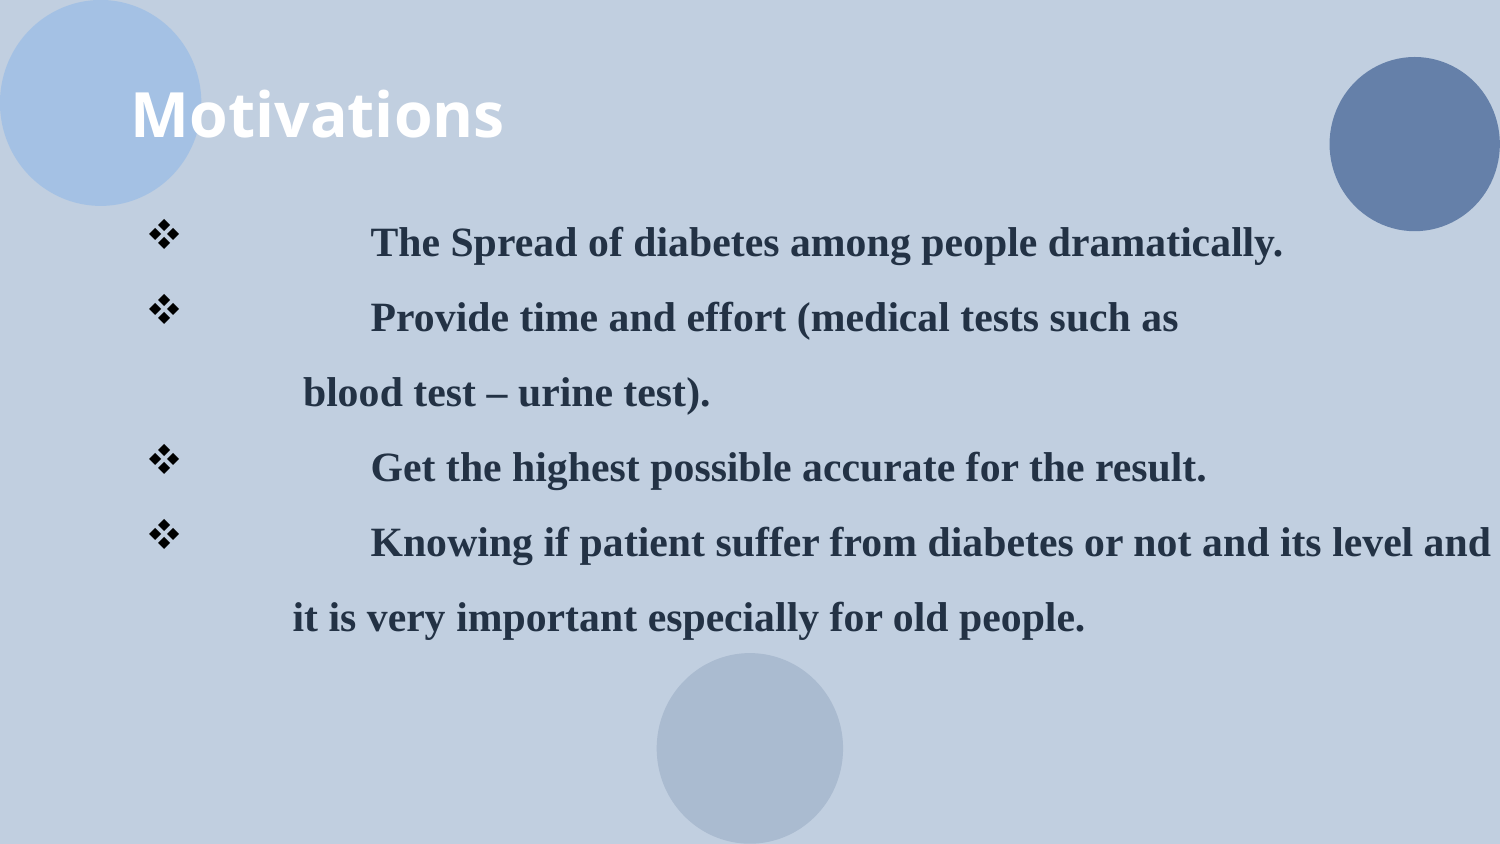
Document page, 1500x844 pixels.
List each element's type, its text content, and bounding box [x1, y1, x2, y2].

text_box The Spread of diabetes among people dramatically. Provide time and effort (medical tests such as blood test – urine test). Get the highest possible accurate for the result. Knowing if patient suffer from diabetes or not and its level and it is very important especially for old people. [130, 182, 1500, 648]
title Motivations [130, 72, 1109, 182]
list [117, 169, 1383, 713]
